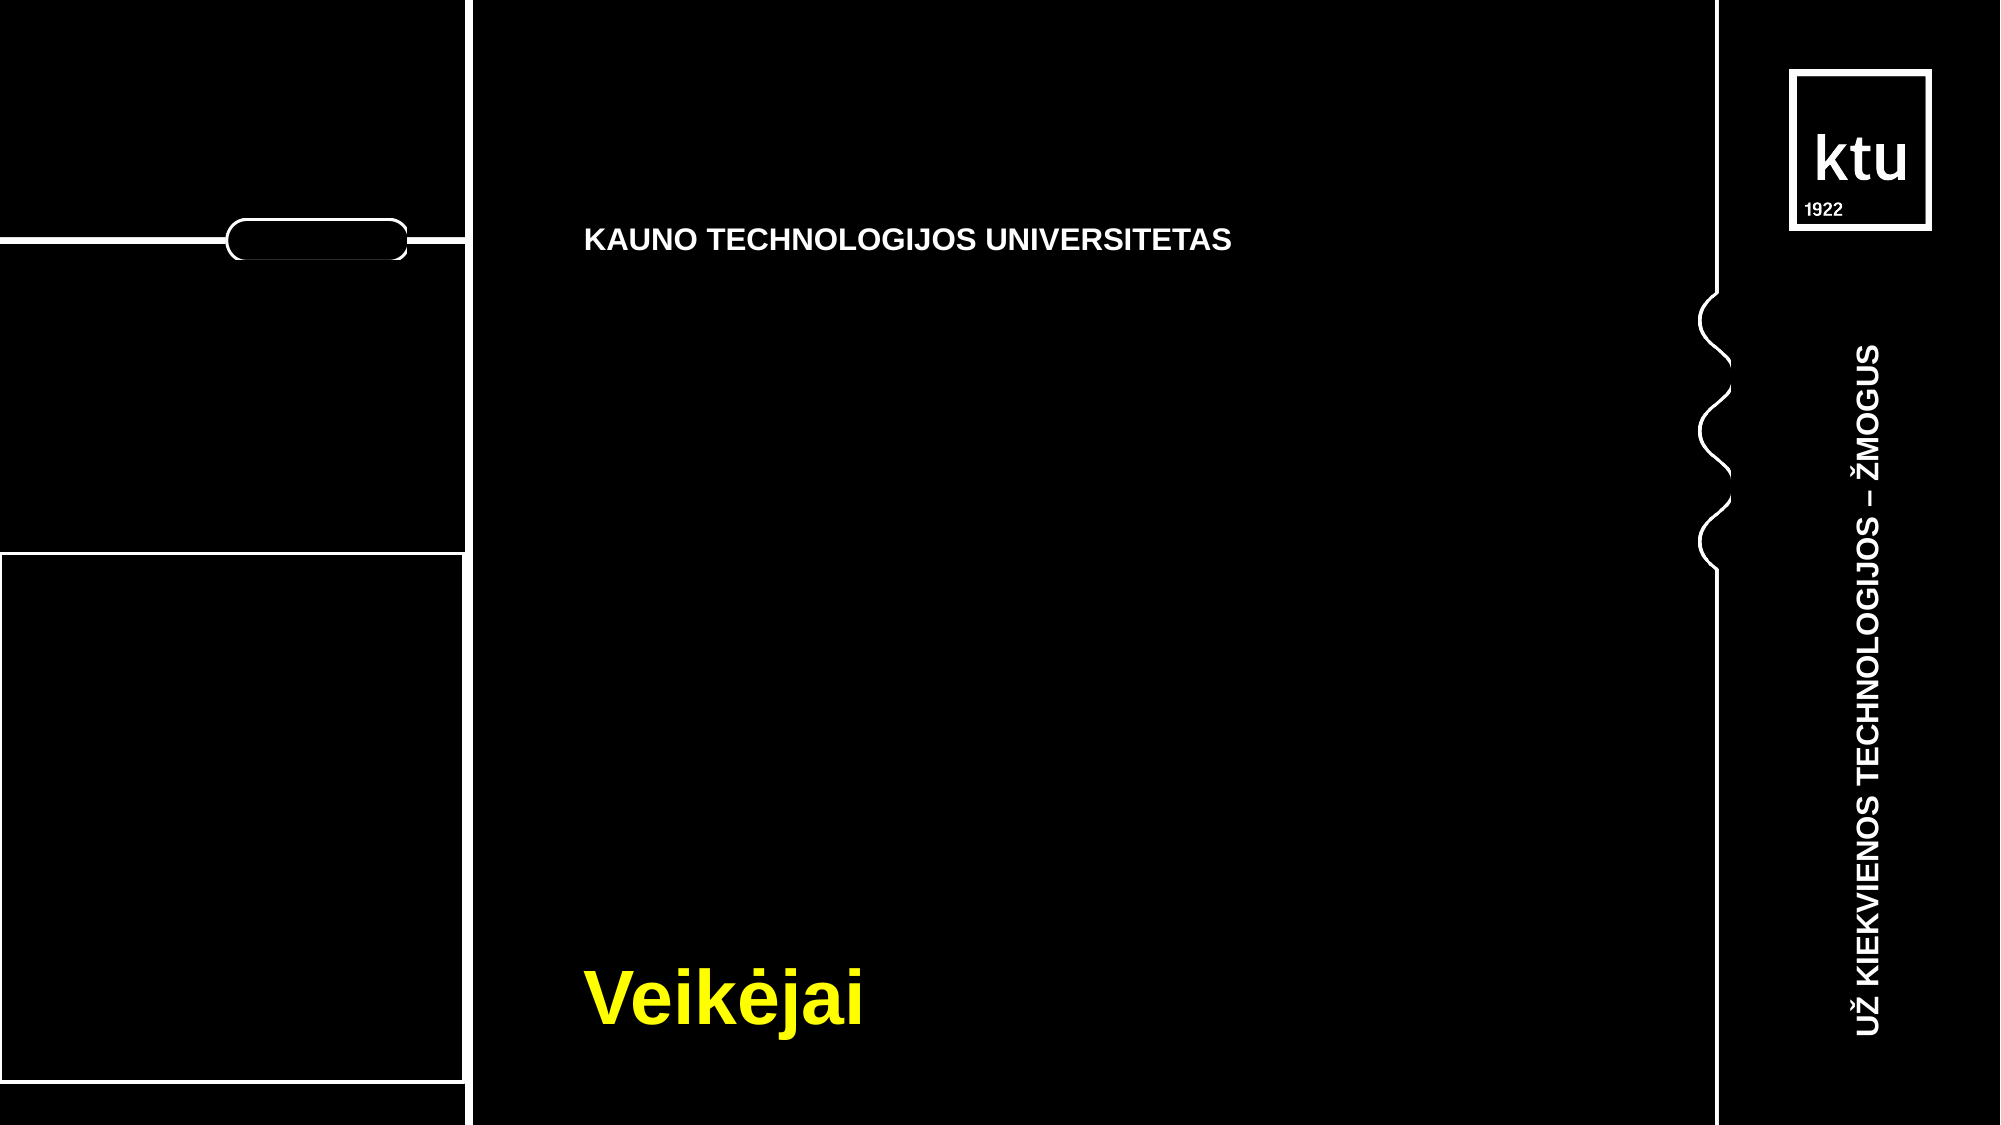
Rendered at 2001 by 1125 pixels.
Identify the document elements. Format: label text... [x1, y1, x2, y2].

text_box 3 [0, 553, 460, 1082]
text_box KAUNO TECHNOLOGIJOS UNIVERSITETAS [568, 211, 1325, 264]
picture [1698, 0, 1731, 1125]
text_box UŽ KIEKVIENOS TECHNOLOGIJOS – ŽMOGUS [1807, 240, 1913, 1053]
text_box Veikėjai [568, 601, 1590, 1049]
picture [0, 0, 473, 1125]
picture [1789, 69, 1932, 232]
